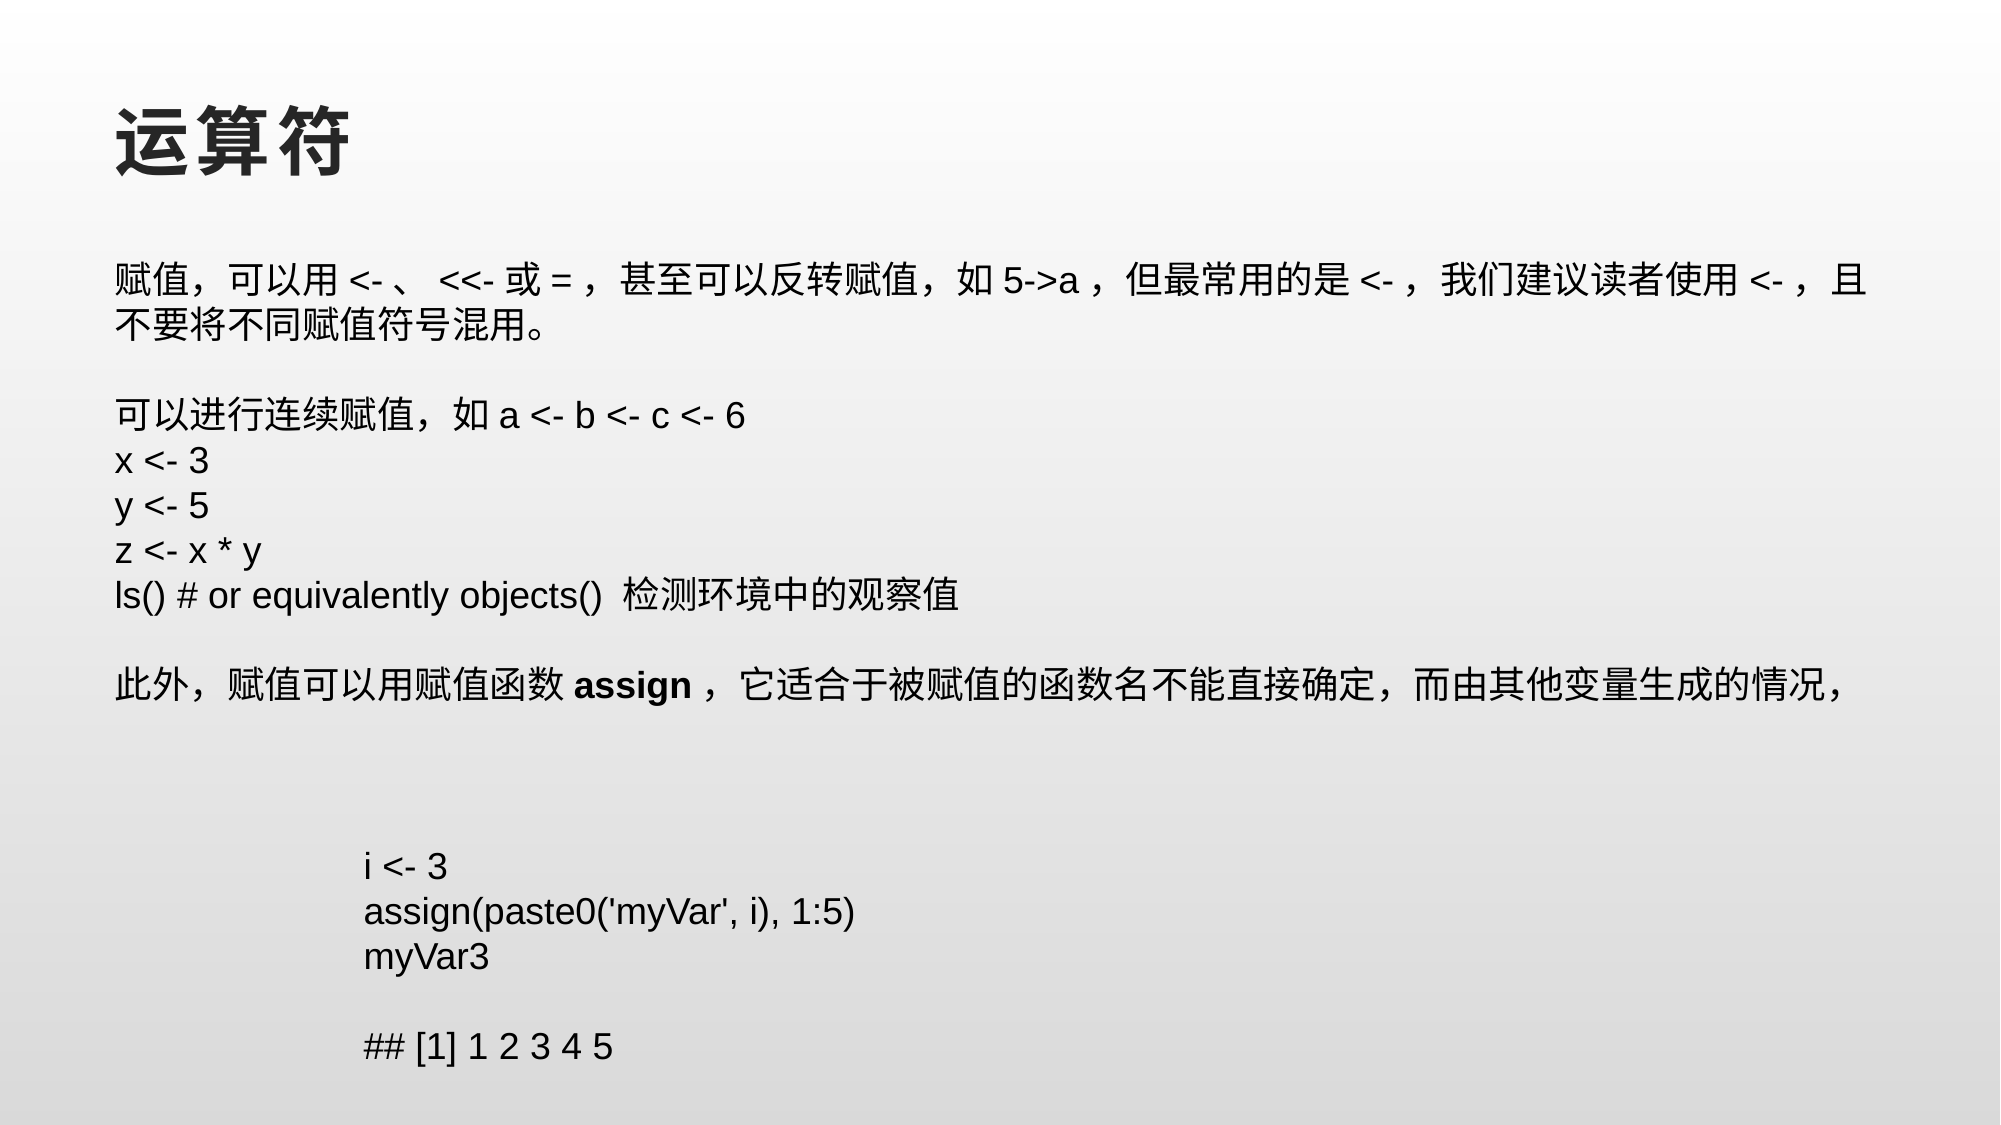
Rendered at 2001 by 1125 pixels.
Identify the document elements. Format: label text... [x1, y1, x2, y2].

title 运算符 [99, 45, 1900, 233]
text_box 赋值，可以用<-、<<-或=，甚至可以反转赋值，如5->a，但最常用的是<-，我们建议读者使用<-，且不要将不同赋值符号混用。 可以进行连续赋值，如a <- b <- c <- 6 x <- 3 y <- 5 z <- x * y ls() # or equivalently objects() 检测环境中的观察值 此外，赋值可以用赋值函数assign，它适合于被赋值的函数名不能直接确定，而由其他变量生成的情况， [99, 248, 1900, 713]
text_box i <- 3 assign(paste0('myVar', i), 1:5) myVar3 ## [1] 1 2 3 4 5 [348, 835, 1349, 1075]
